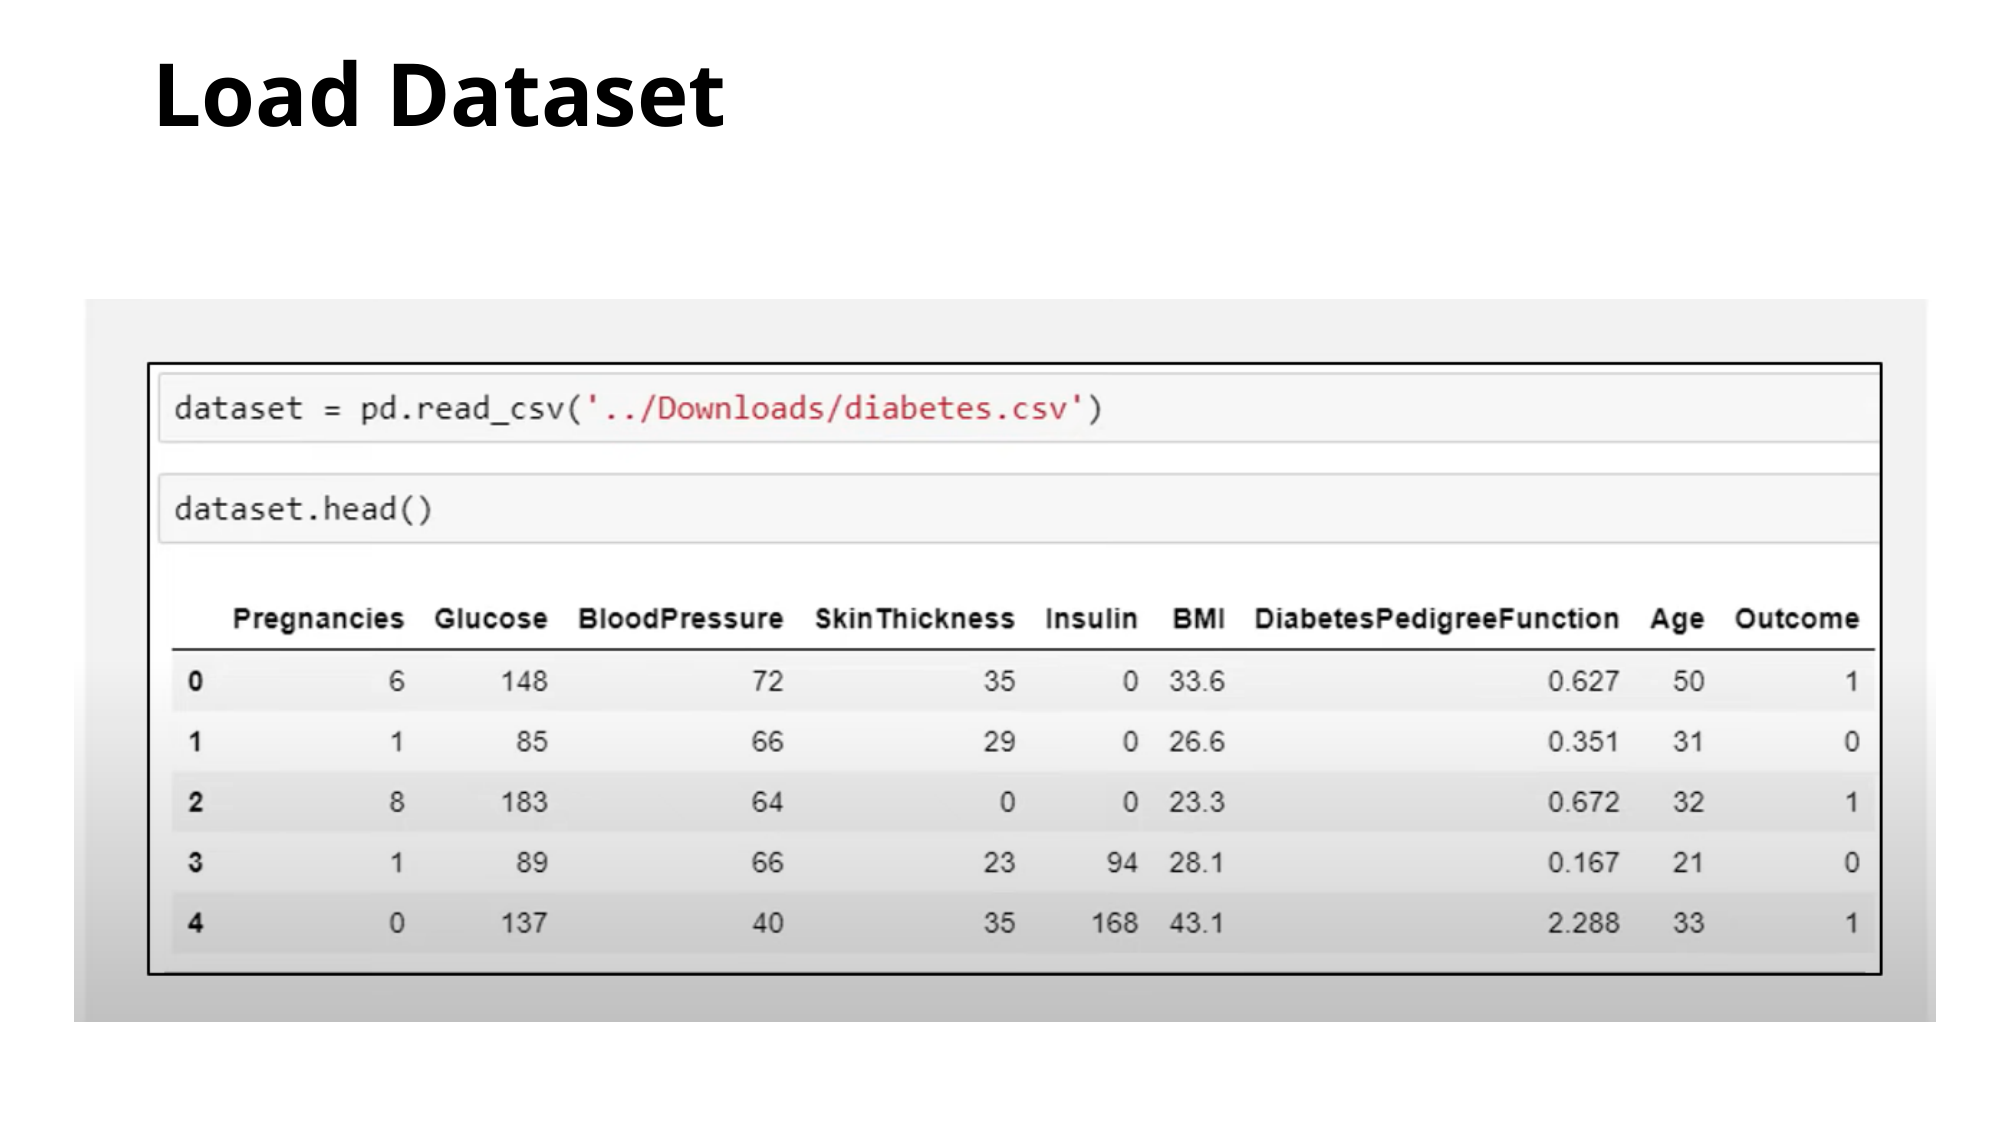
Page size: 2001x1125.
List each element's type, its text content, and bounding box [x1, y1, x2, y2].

title Load Dataset [137, 43, 1863, 154]
picture [74, 299, 1936, 1022]
